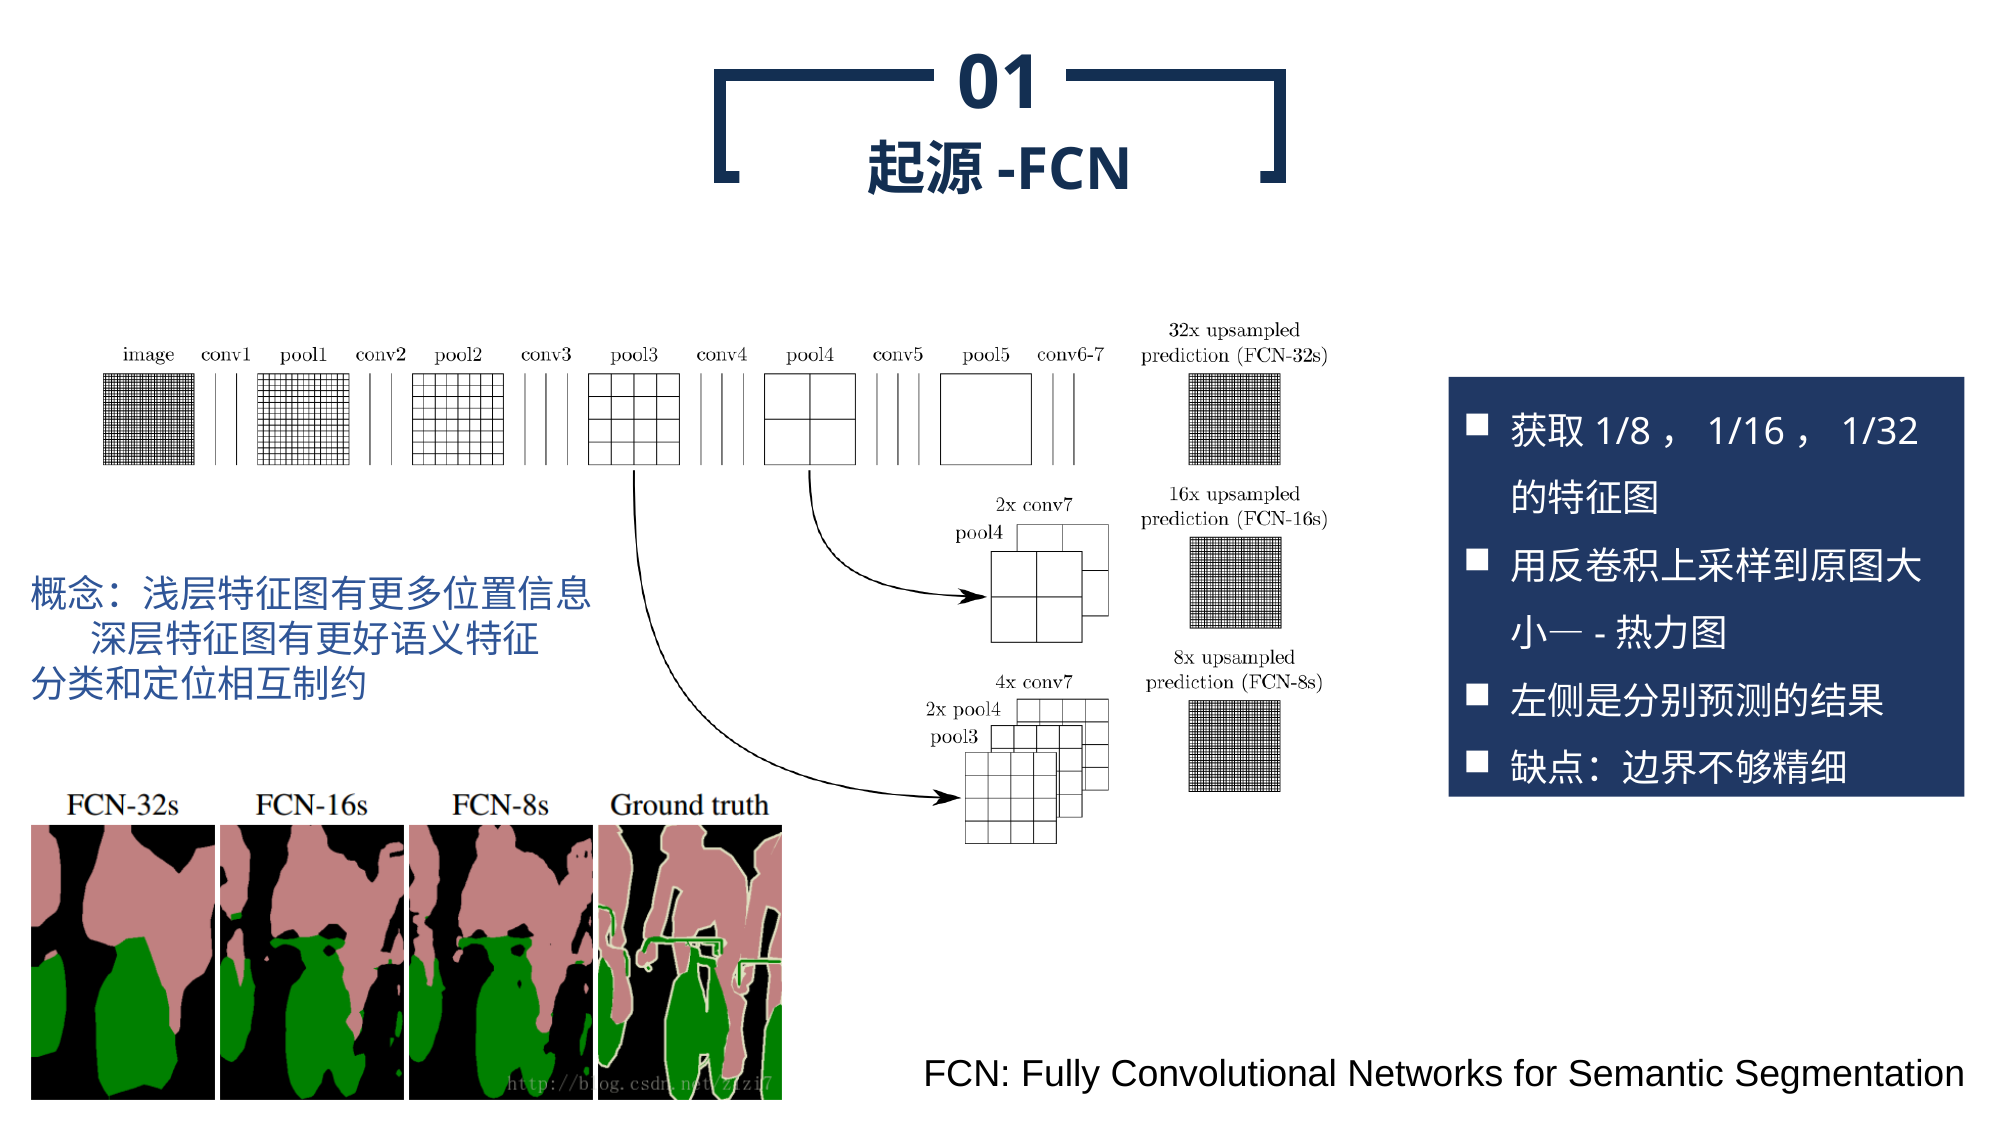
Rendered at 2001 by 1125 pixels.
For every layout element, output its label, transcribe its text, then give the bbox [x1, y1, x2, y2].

picture [27, 297, 1354, 1104]
text_box 获取1/8，1/16，1/32的特征图 用反卷积上采样到原图大小—-热力图 左侧是分别预测的结果 缺点：边界不够精细 [1448, 376, 1965, 797]
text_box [720, 26, 1280, 210]
text_box FCN: Fully Convolutional Networks for Semantic Segmentation [908, 1041, 1989, 1102]
text_box 概念：浅层特征图有更多位置信息 深层特征图有更好语义特征 分类和定位相互制约 [15, 562, 86, 713]
